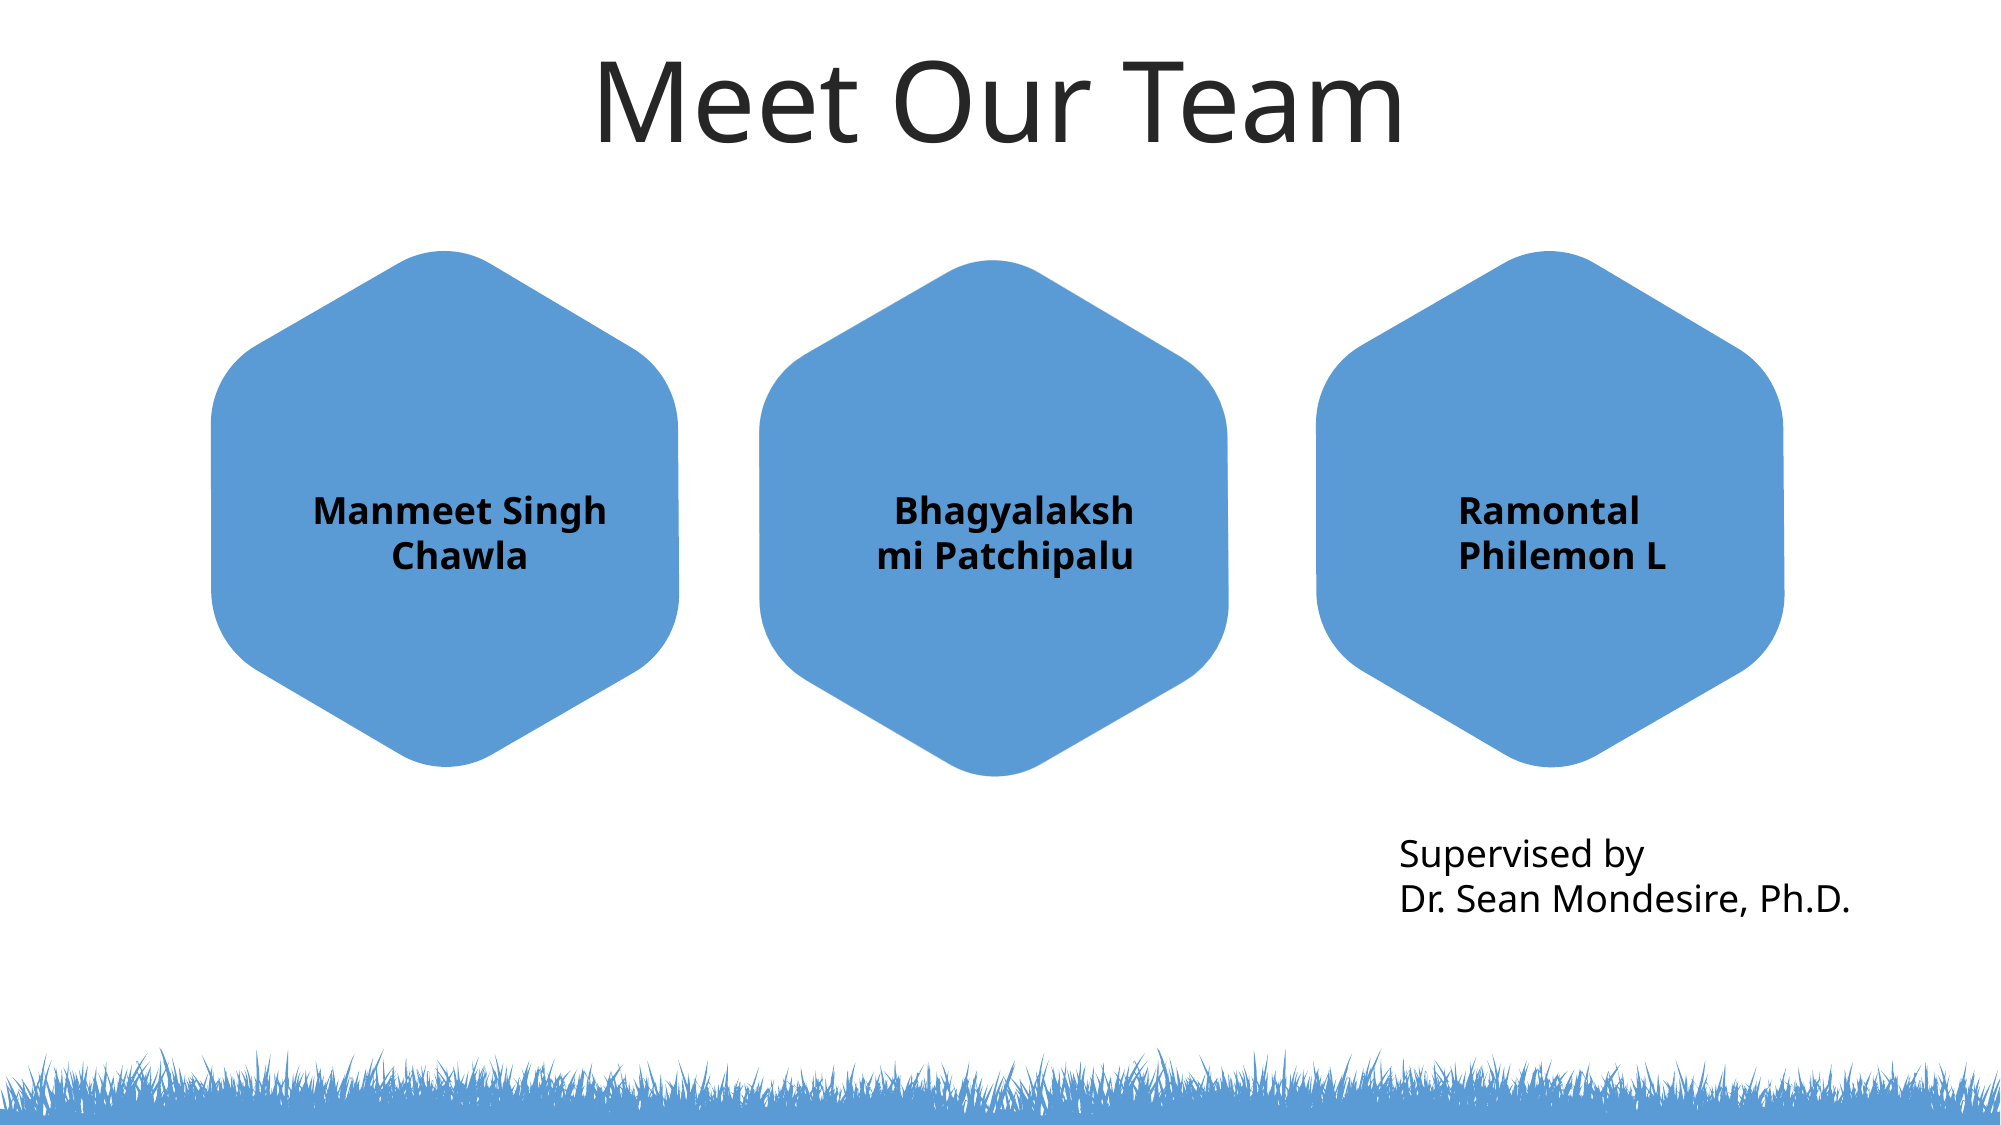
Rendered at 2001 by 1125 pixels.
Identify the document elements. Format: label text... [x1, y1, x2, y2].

text_box [210, 250, 680, 767]
text_box Ramontal Philemon L [1443, 479, 1750, 584]
text_box [1315, 251, 1785, 768]
list Meet Our Team [89, 52, 1911, 161]
picture [759, 260, 1229, 778]
text_box Manmeet Singh Chawla [269, 479, 650, 629]
text_box Supervised by Dr. Sean Mondesire, Ph.D. [1384, 822, 1888, 928]
